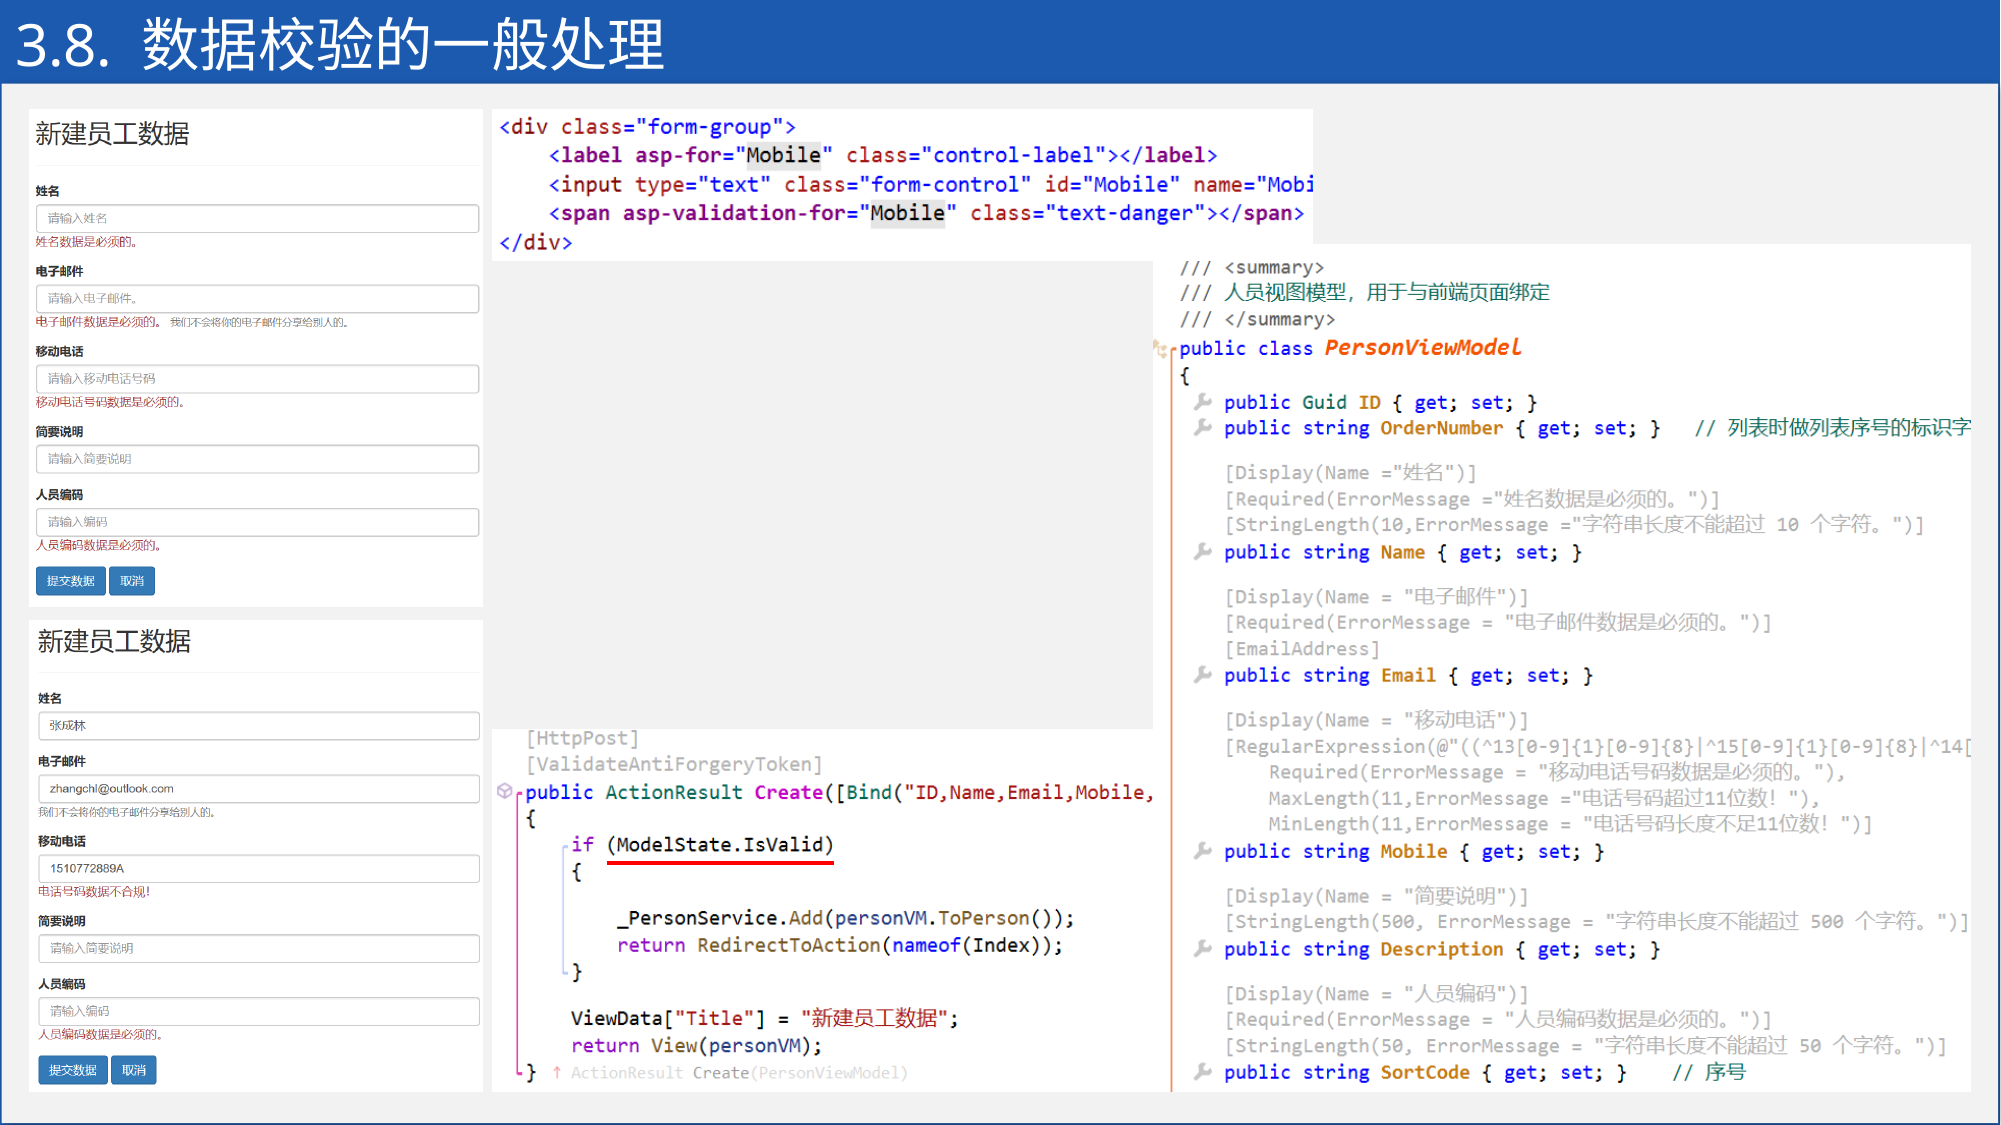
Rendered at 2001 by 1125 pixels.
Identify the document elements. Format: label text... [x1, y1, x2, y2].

picture [491, 109, 1971, 1092]
picture [29, 619, 484, 1092]
title 3.8. 数据校验的一般处理 [0, 1, 2000, 84]
picture [29, 109, 484, 608]
